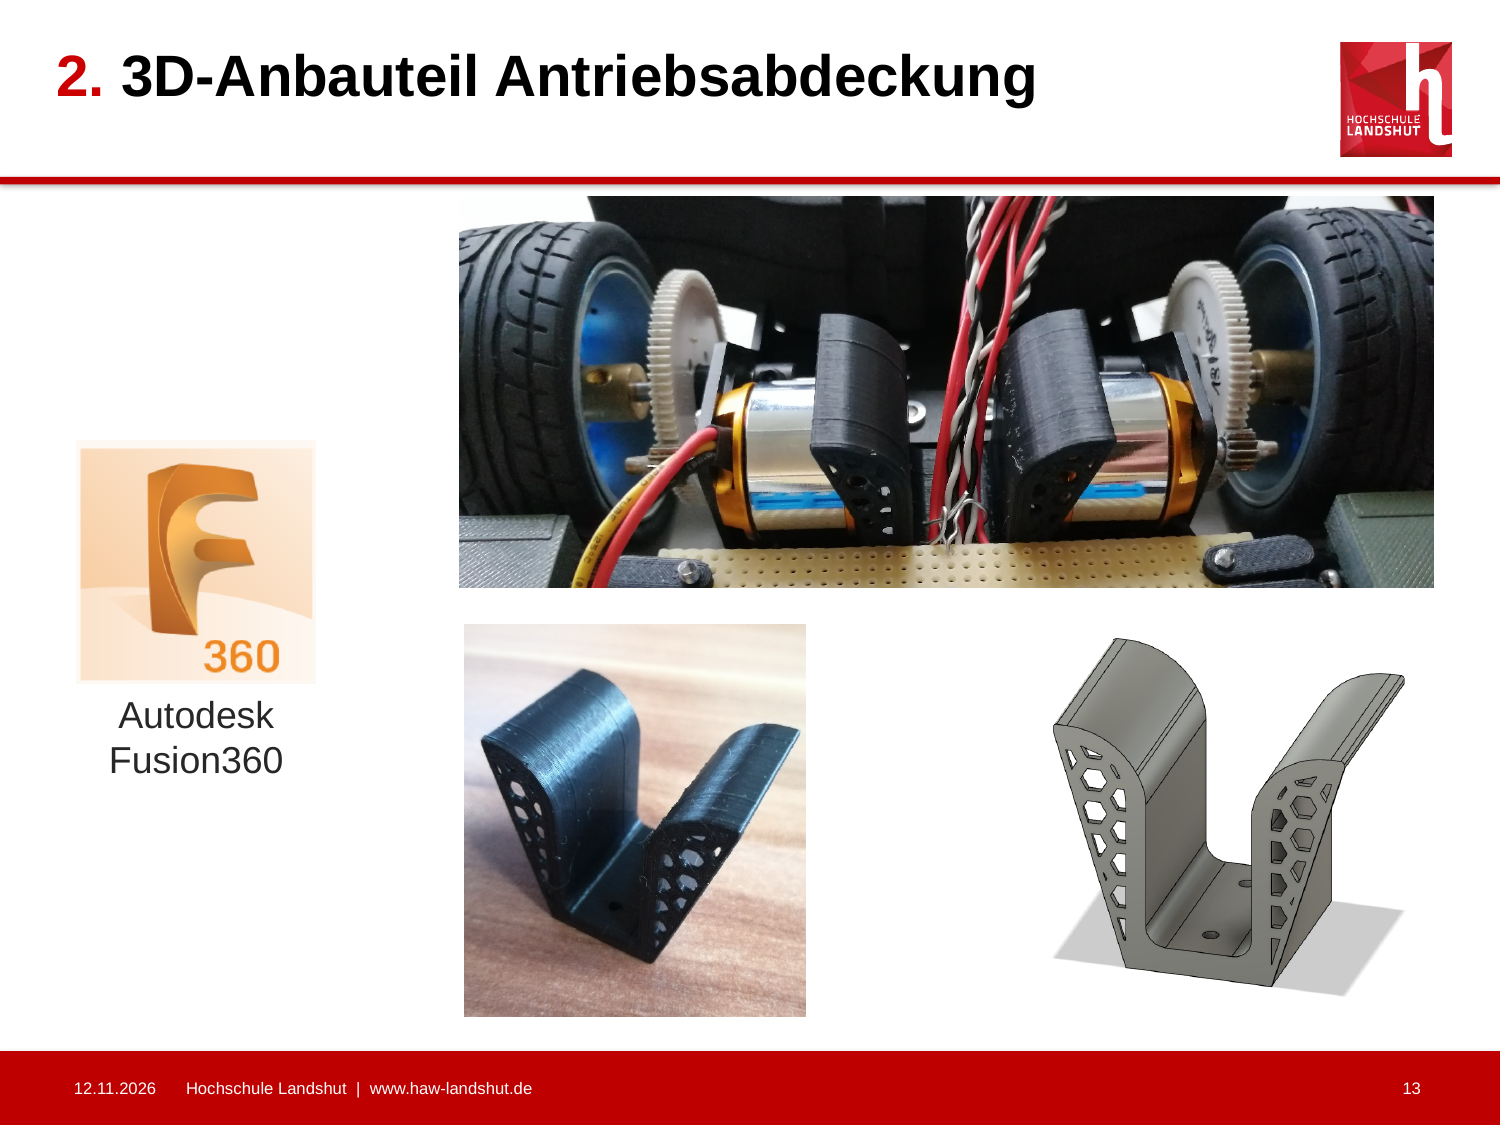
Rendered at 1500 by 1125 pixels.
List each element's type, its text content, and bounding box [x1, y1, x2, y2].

picture [76, 440, 317, 685]
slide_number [41, 1070, 172, 1118]
footer Hochschule Landshut | www.haw-landshut.de [172, 1070, 951, 1118]
title 2. 3D-Anbauteil Antriebsabdeckung [41, 30, 1294, 161]
picture [463, 624, 806, 1017]
text_box Autodesk Fusion360 [76, 692, 316, 789]
picture [458, 195, 1434, 589]
picture [1023, 623, 1429, 1016]
